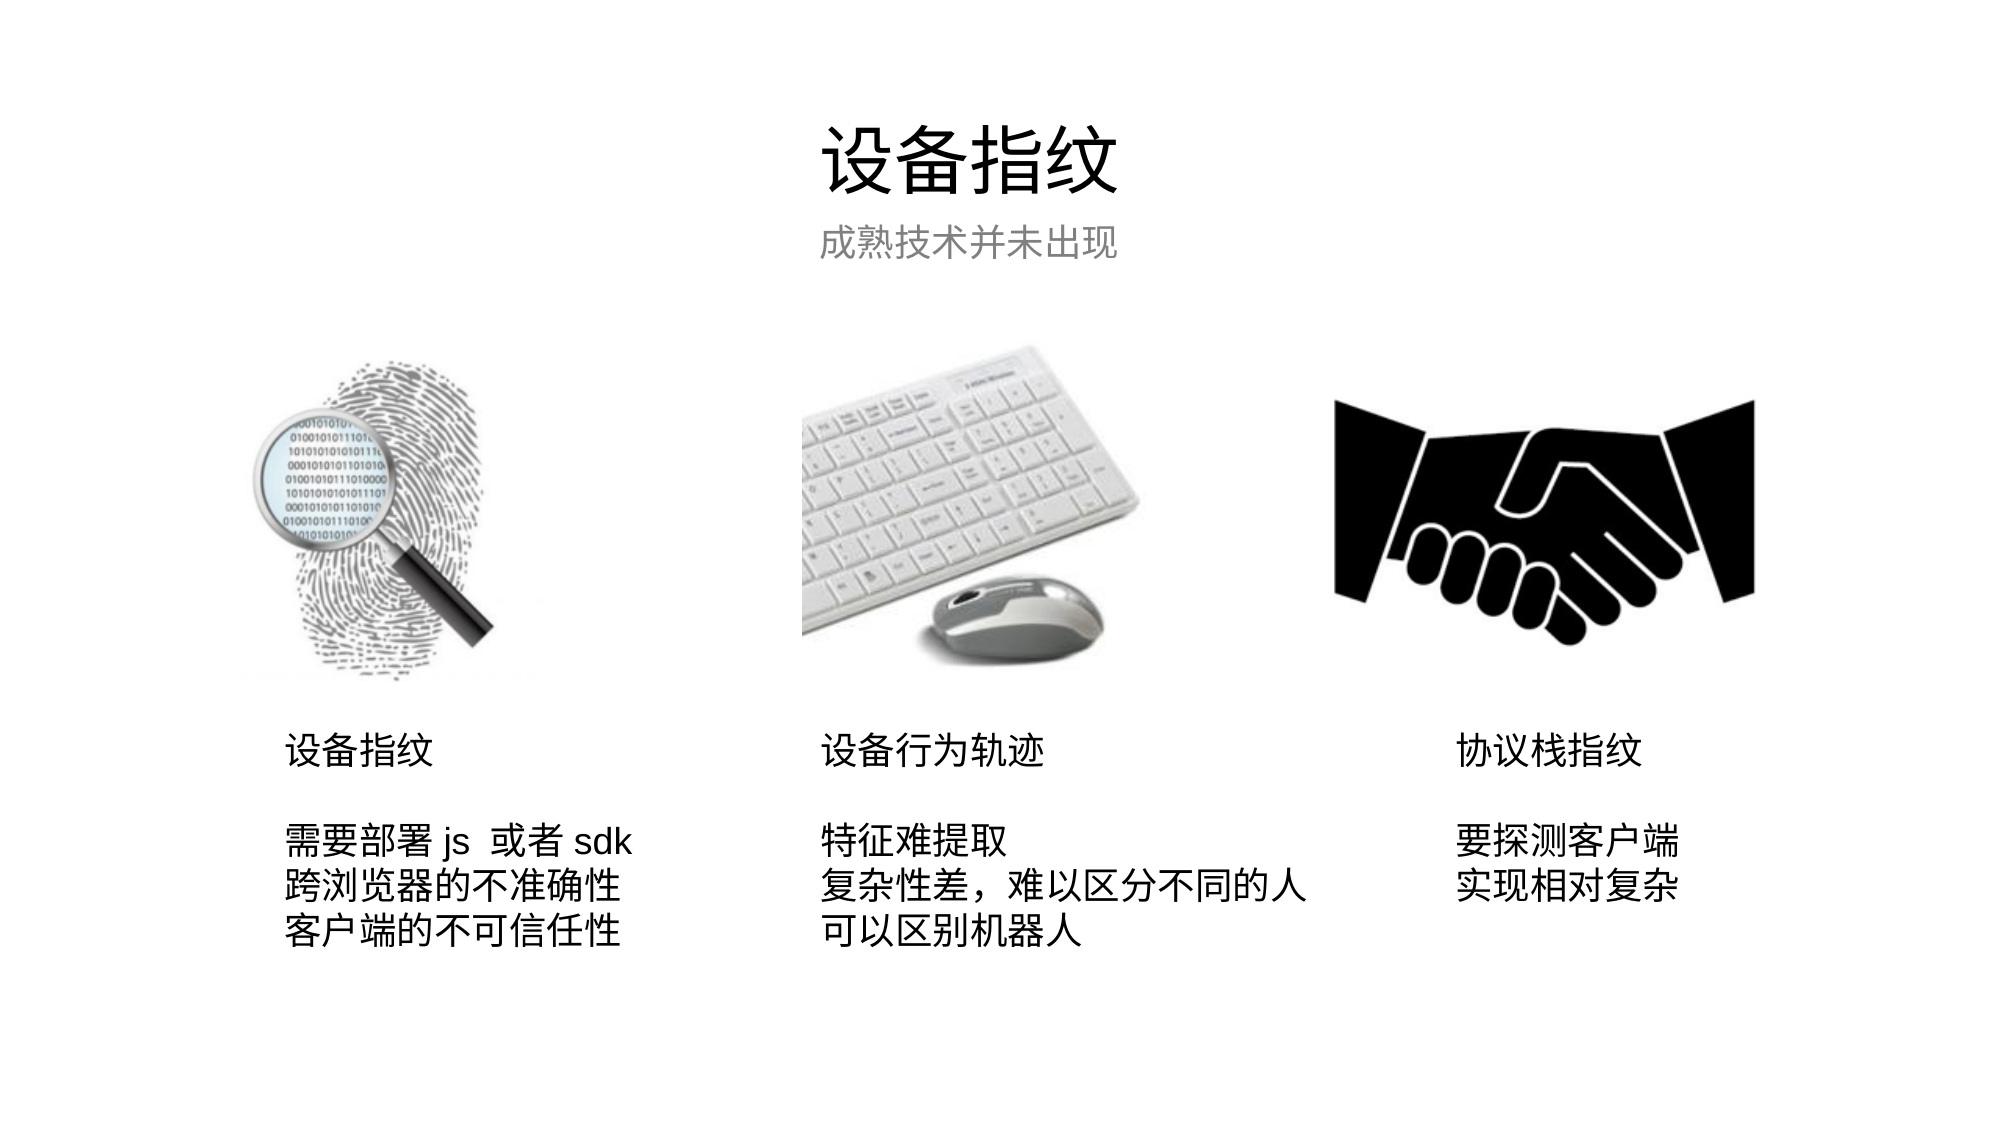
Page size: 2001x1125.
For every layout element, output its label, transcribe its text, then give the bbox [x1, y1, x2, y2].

picture [802, 332, 1223, 691]
text_box 协议栈指纹 要探测客户端 实现相对复杂 [1440, 719, 1696, 915]
text_box 设备指纹 [804, 105, 1135, 211]
text_box 设备行为轨迹 特征难提取 复杂性差，难以区分不同的人 可以区别机器人 [805, 719, 1323, 960]
text_box 成熟技术并未出现 [804, 211, 1135, 272]
picture [1333, 393, 1759, 656]
picture [237, 358, 544, 691]
text_box 设备指纹 需要部署js 或者sdk 跨浏览器的不准确性 客户端的不可信任性 [269, 719, 647, 960]
